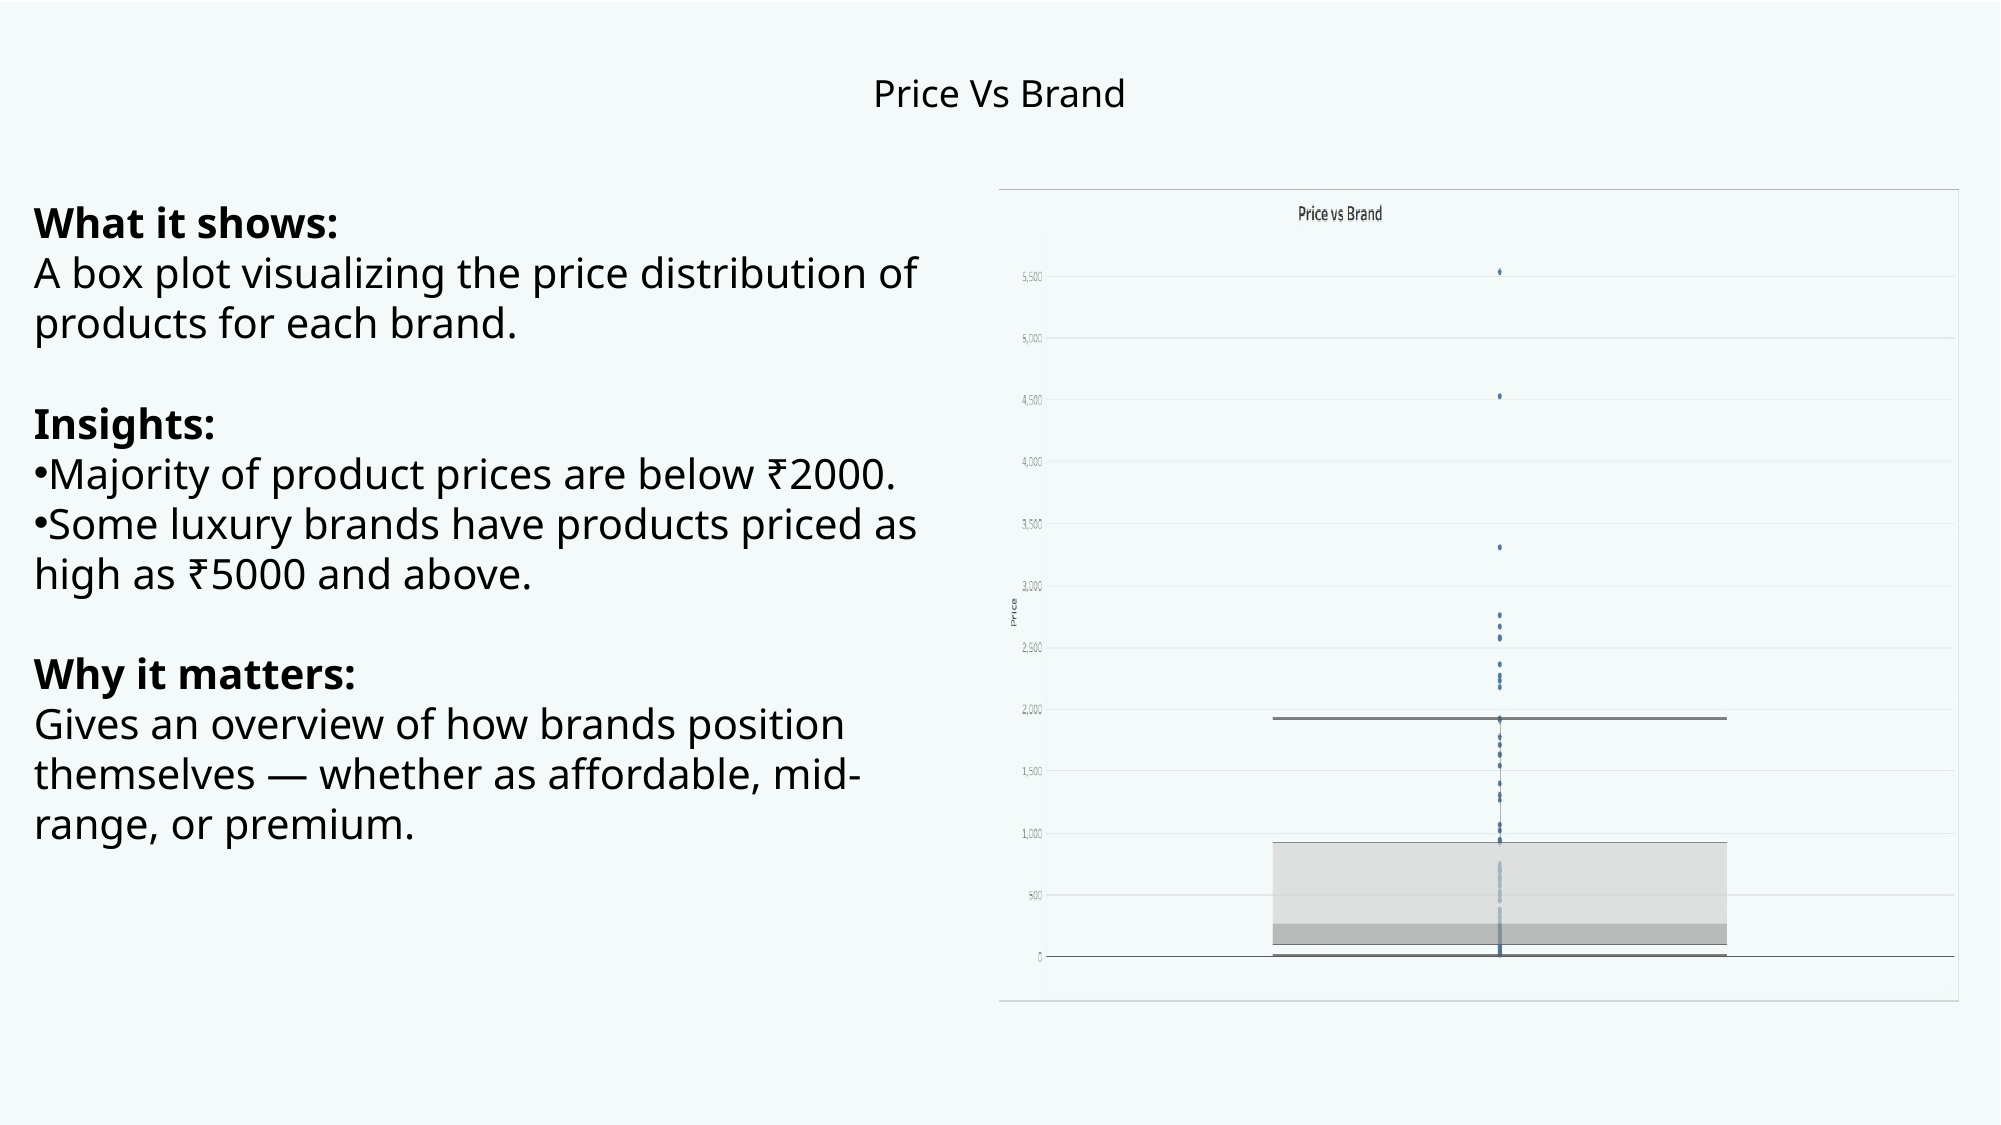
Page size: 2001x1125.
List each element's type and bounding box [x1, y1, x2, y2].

list [0, 1, 2000, 1125]
picture [999, 189, 1963, 1003]
